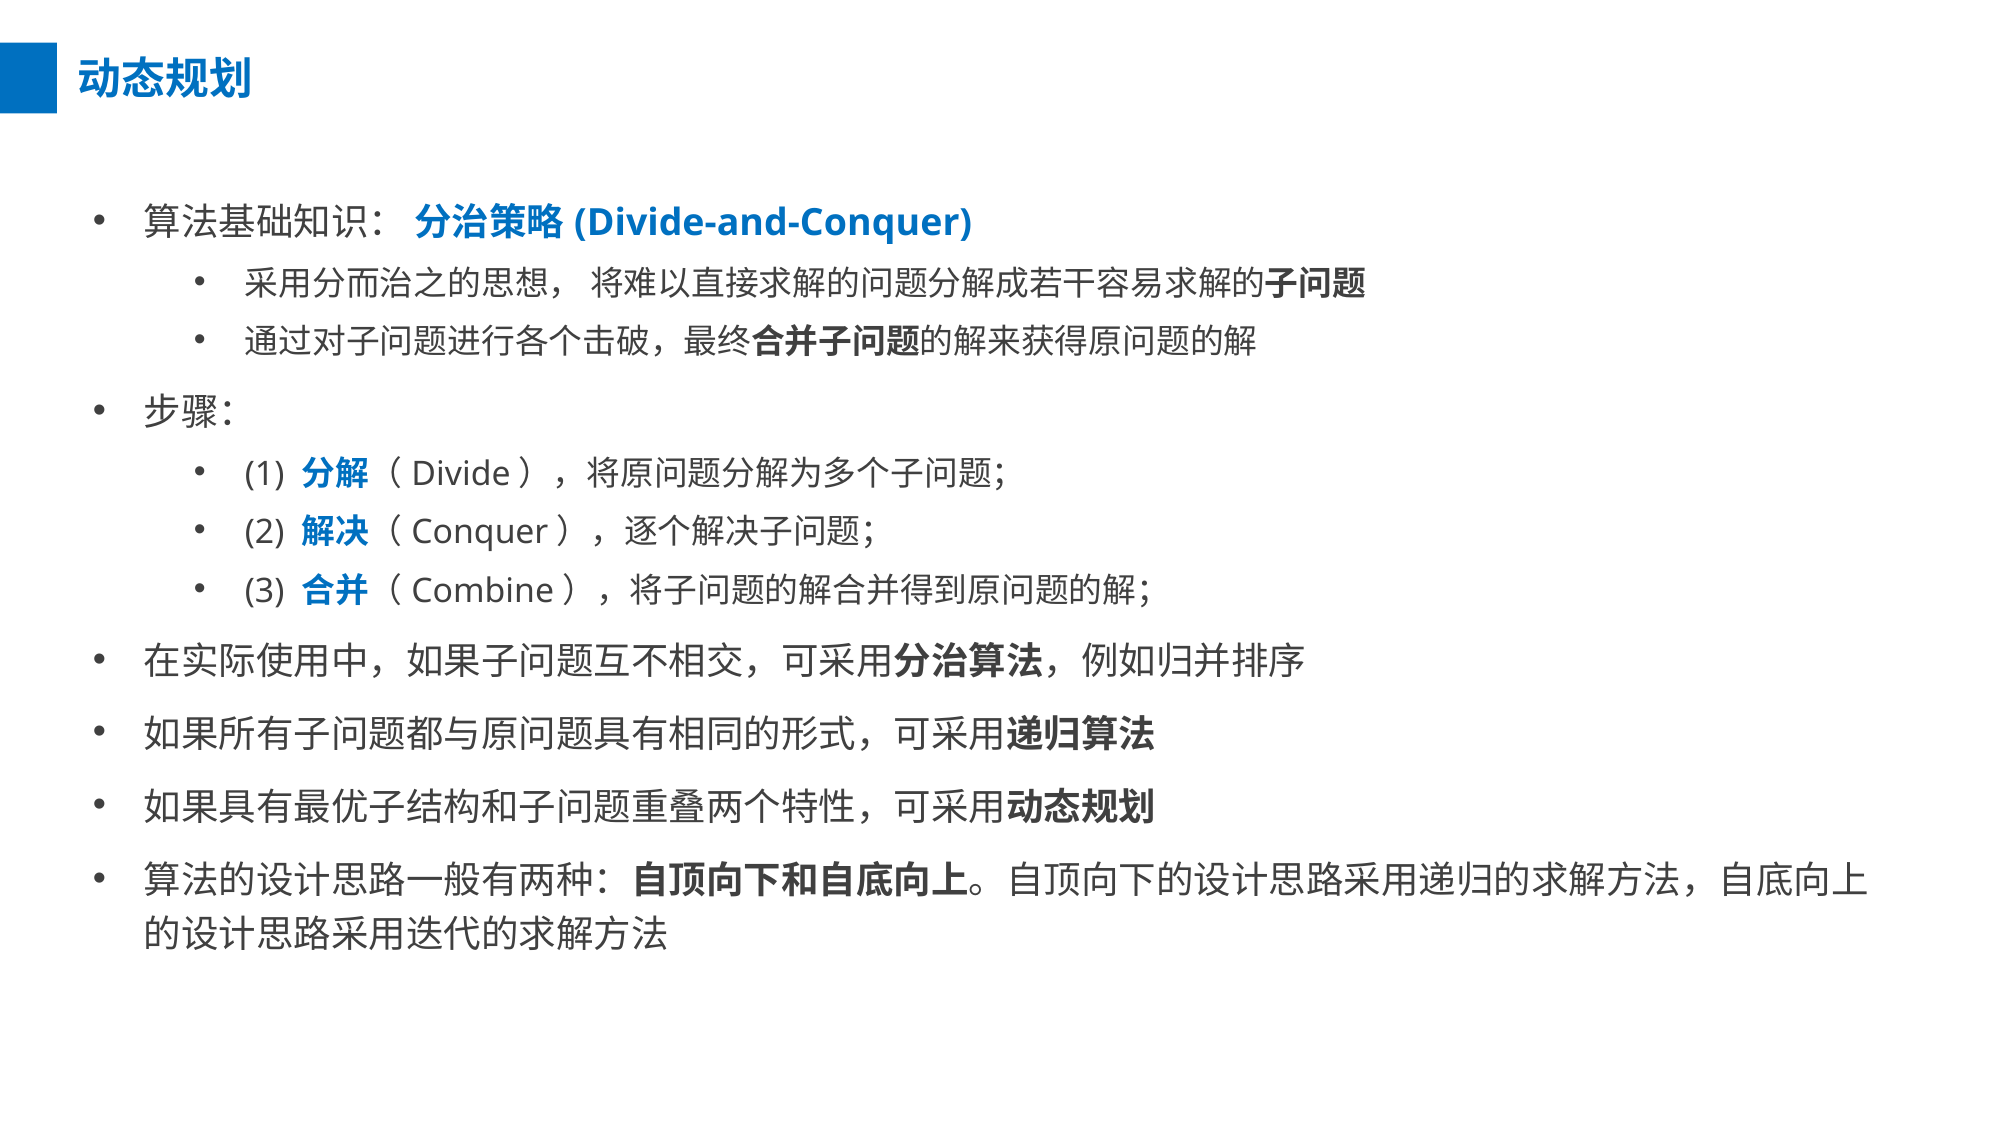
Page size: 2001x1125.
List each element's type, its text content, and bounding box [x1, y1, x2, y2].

list 算法基础知识： 分治策略(Divide-and-Conquer) 采用分而治之的思想， 将难以直接求解的问题分解成若干容易求解的子问题 通过对子问题进行各个击破，最终合并子问题的解来获得原问题的解 步骤： (1) 分解（Divide），将原问题分解为多个子问题； (2) 解决（Conquer），逐个解决子问题； (3) 合并（Combine），将子问题的解合并得到原问题的解； 在实际使用中，如果子问题互不相交，可采用分治算法，例如归并排序 如果所有子问题都与原问题具有相同的形式，可采用递归算法 如果具有最优子结构和子问题重叠两个特性，可采用动态规划 算法的设计思路一般有两种：自顶向下和自底向上。自顶向下的设计思路采用递归的求解方法，自底向上的设计思路采用迭代的求解方法 [77, 184, 1896, 967]
list 动态规划 [77, 49, 1588, 107]
